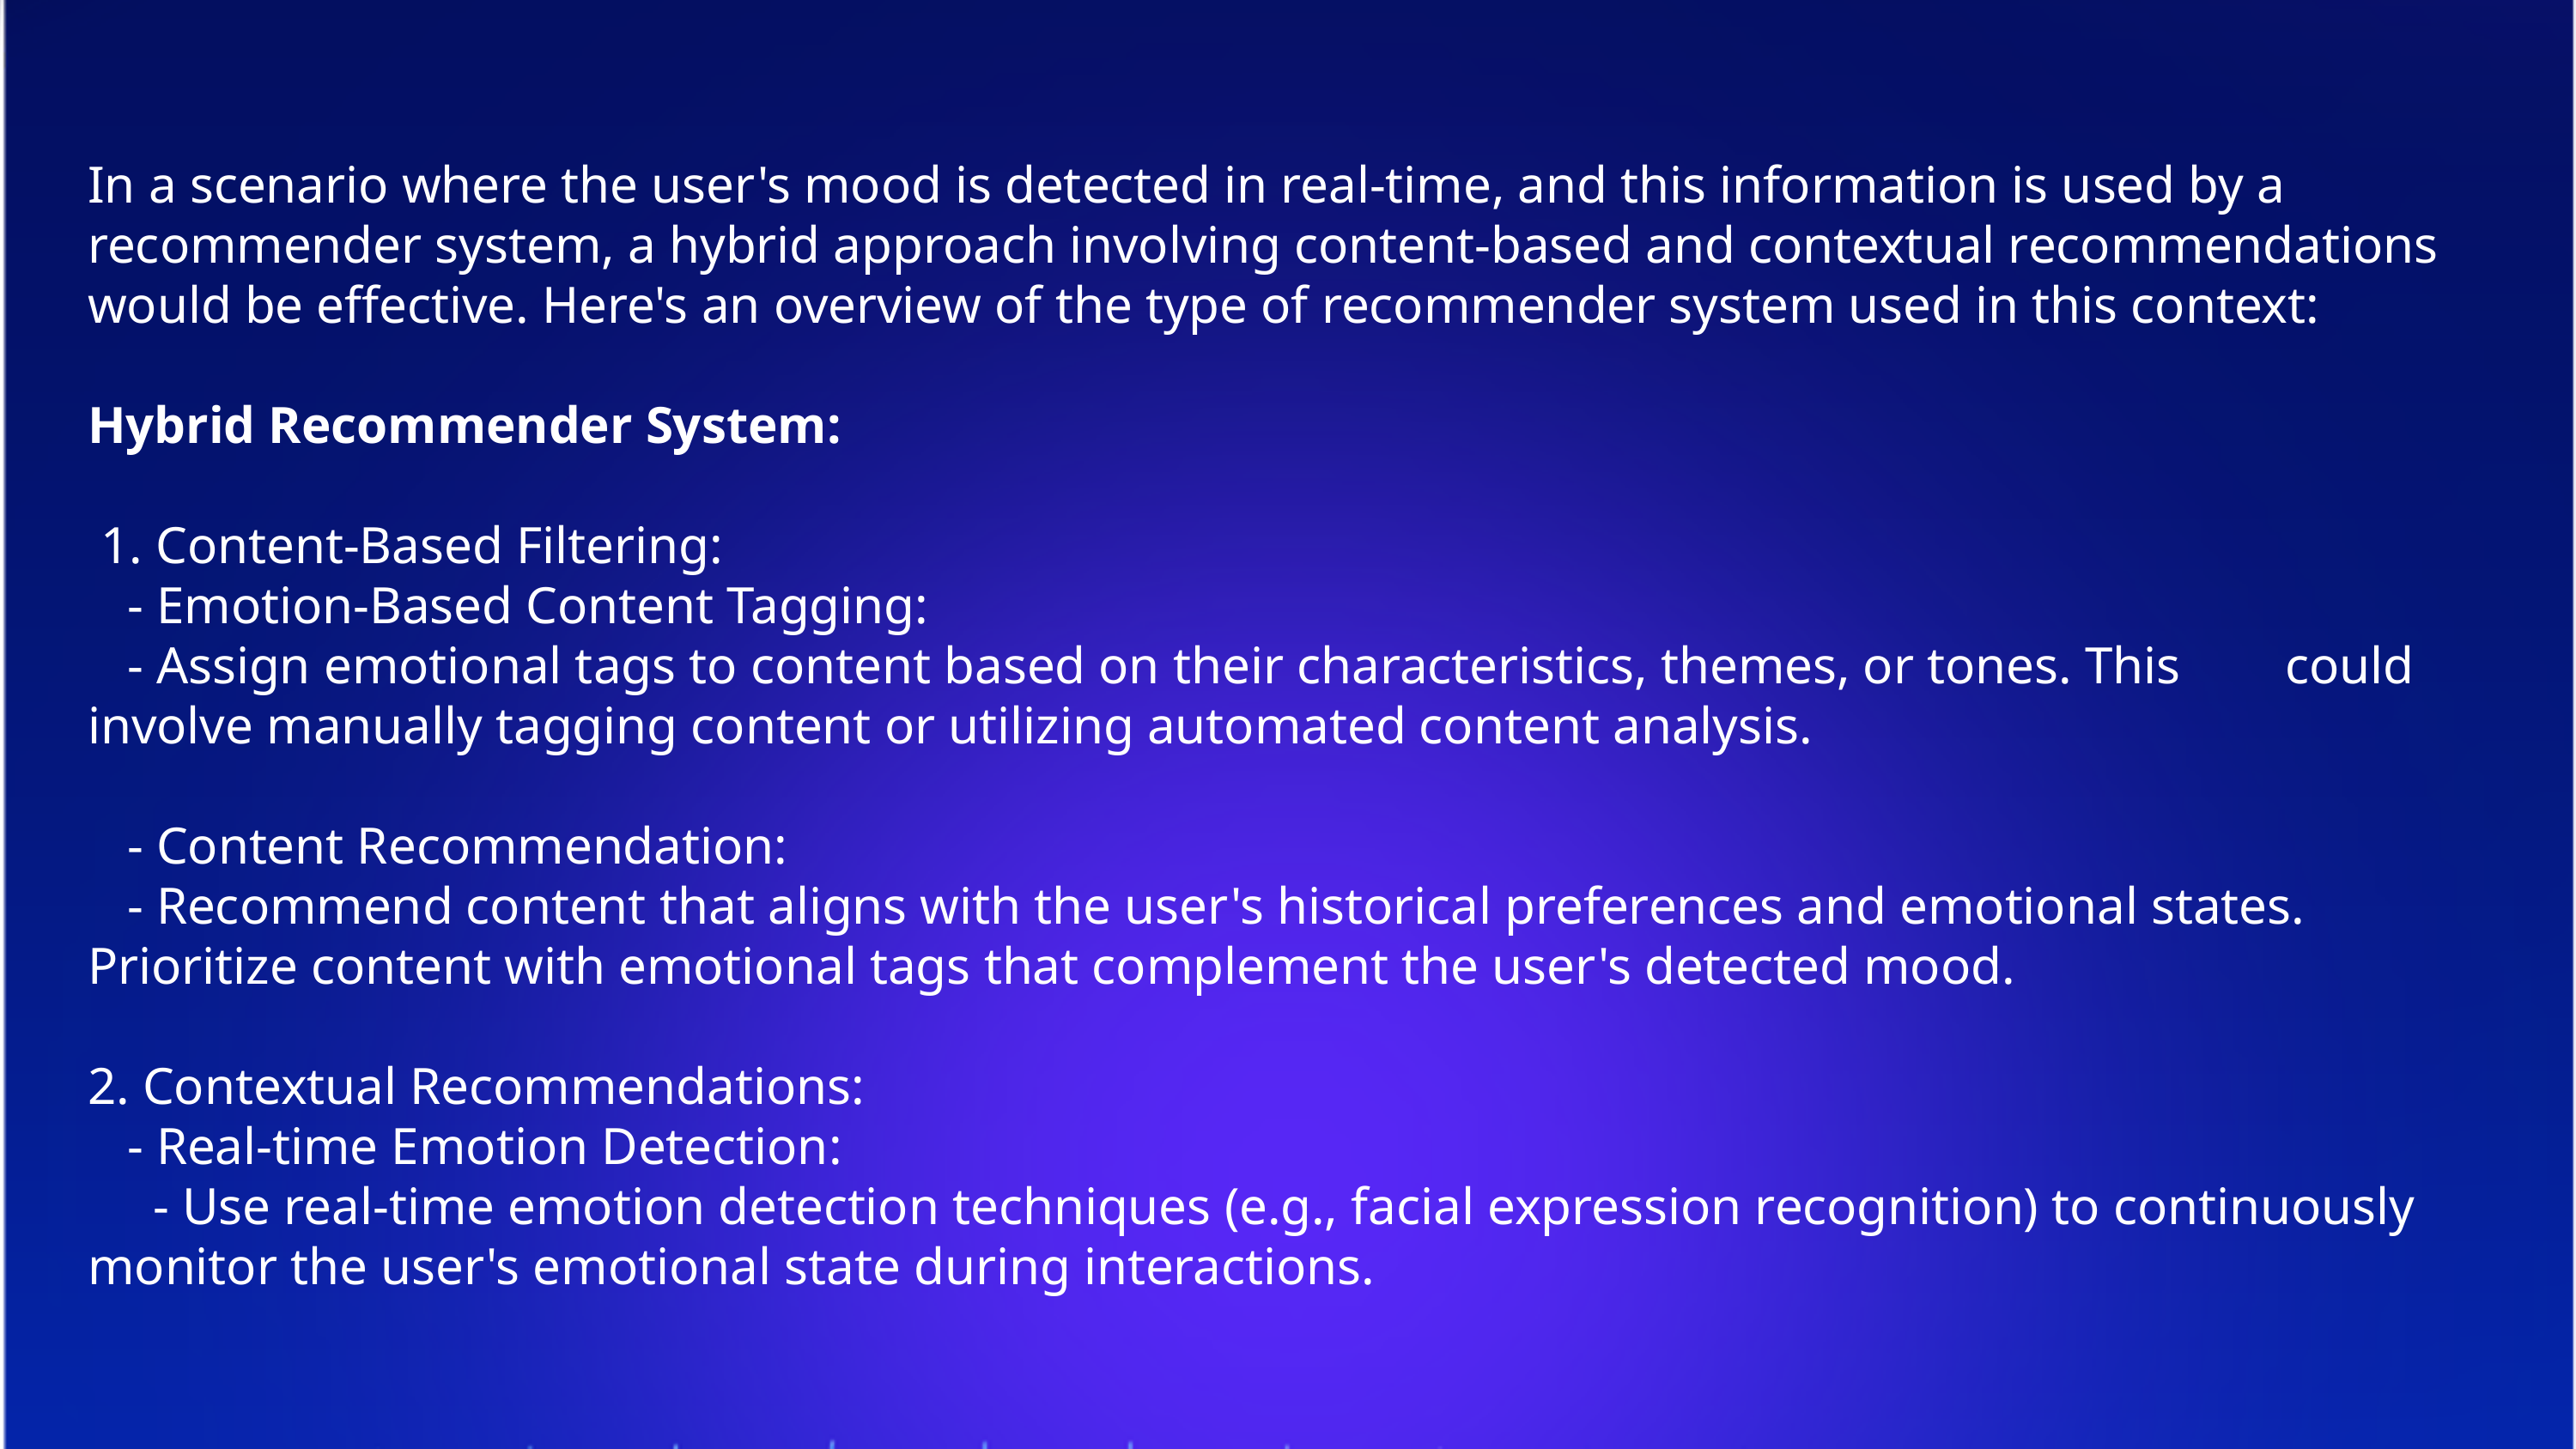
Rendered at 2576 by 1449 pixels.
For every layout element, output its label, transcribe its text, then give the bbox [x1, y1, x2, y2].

text_box [0, 0, 2576, 1449]
text_box In a scenario where the user's mood is detected in real-time, and this information is used by a recommender system, a hybrid approach involving content-based and contextual recommendations would be effective. Here's an overview of the type of recommender system used in this context: Hybrid Recommender System: 1. Content-Based Filtering: - Emotion-Based Content Tagging: - Assign emotional tags to content based on their characteristics, themes, or tones. This could involve manually tagging content or utilizing automated content analysis. - Content Recommendation: - Recommend content that aligns with the user's historical preferences and emotional states. Prioritize content with emotional tags that complement the user's detected mood. 2. Contextual Recommendations: - Real-time Emotion Detection: - Use real-time emotion detection techniques (e.g., facial expression recognition) to continuously monitor the user's emotional state during interactions. [75, 27, 2501, 1449]
